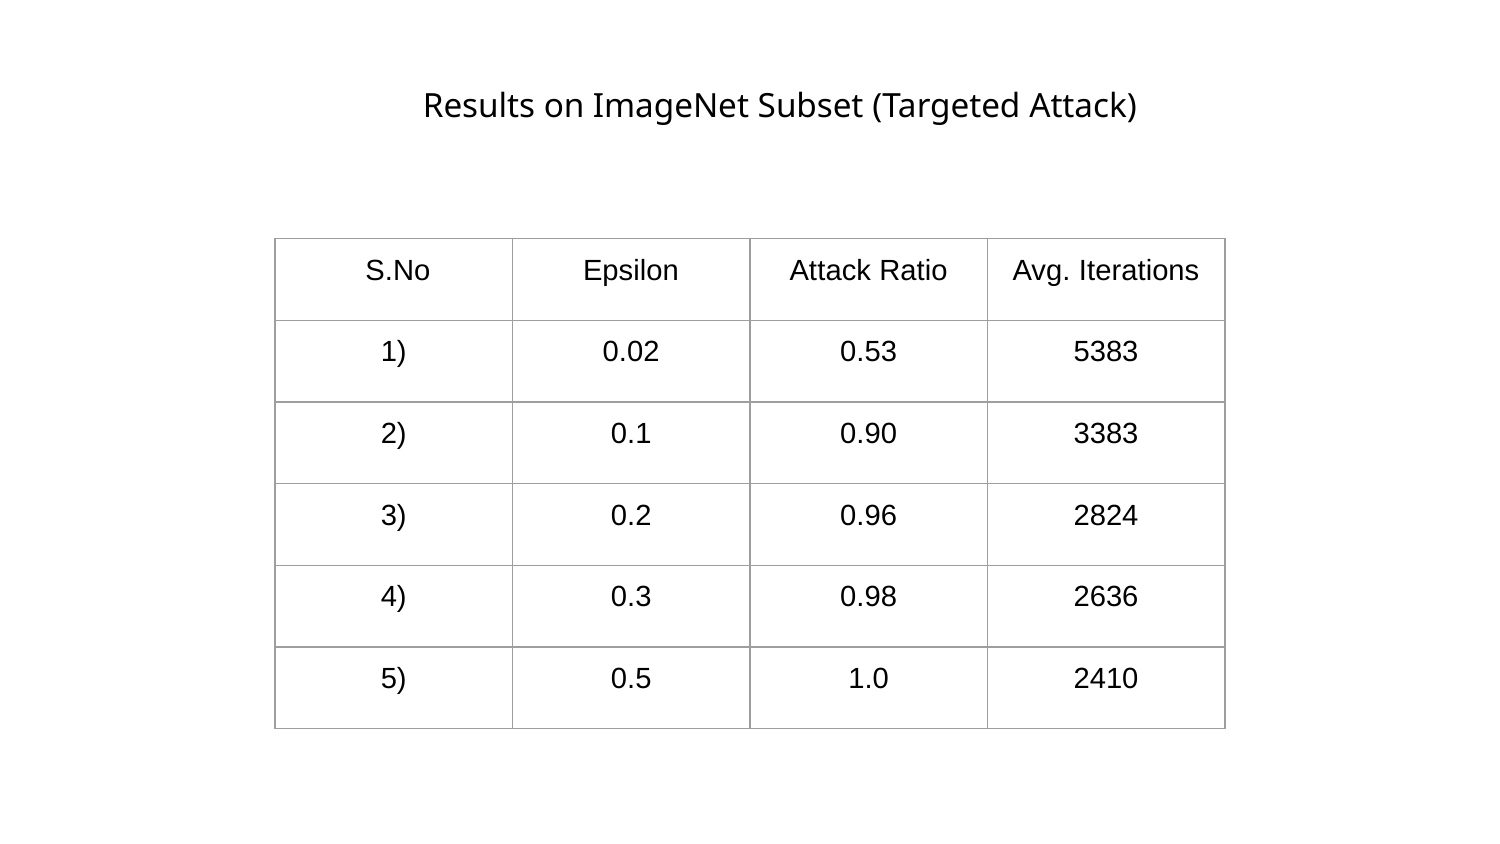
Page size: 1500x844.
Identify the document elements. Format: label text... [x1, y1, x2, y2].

text_box Results on ImageNet Subset (Targeted Attack) [299, 69, 1262, 139]
table_cell 2410 [988, 648, 1224, 728]
table_cell 1.0 [751, 648, 987, 728]
table_cell 0.1 [513, 403, 749, 483]
table_cell 0.2 [513, 484, 749, 565]
table_cell 0.5 [513, 648, 749, 728]
table_header Avg. Iterations [988, 239, 1224, 320]
table_cell 2636 [988, 566, 1224, 646]
table_cell 0.3 [513, 566, 749, 646]
table_cell 2) [276, 403, 512, 483]
table_header Epsilon [513, 239, 749, 320]
table_cell 5383 [988, 321, 1224, 401]
table_cell 4) [276, 566, 512, 646]
table_cell 1) [276, 321, 512, 401]
table_cell 0.53 [751, 321, 987, 401]
table_header Attack Ratio [751, 239, 987, 320]
table_header S.No [276, 239, 512, 320]
table_cell 3383 [988, 403, 1224, 483]
table_cell 3) [276, 484, 512, 565]
table_cell 0.90 [751, 403, 987, 483]
table_cell 2824 [988, 484, 1224, 565]
table_cell 0.96 [751, 484, 987, 565]
table_cell 5) [276, 648, 512, 728]
table_cell 0.02 [513, 321, 749, 401]
table_cell 0.98 [751, 566, 987, 646]
